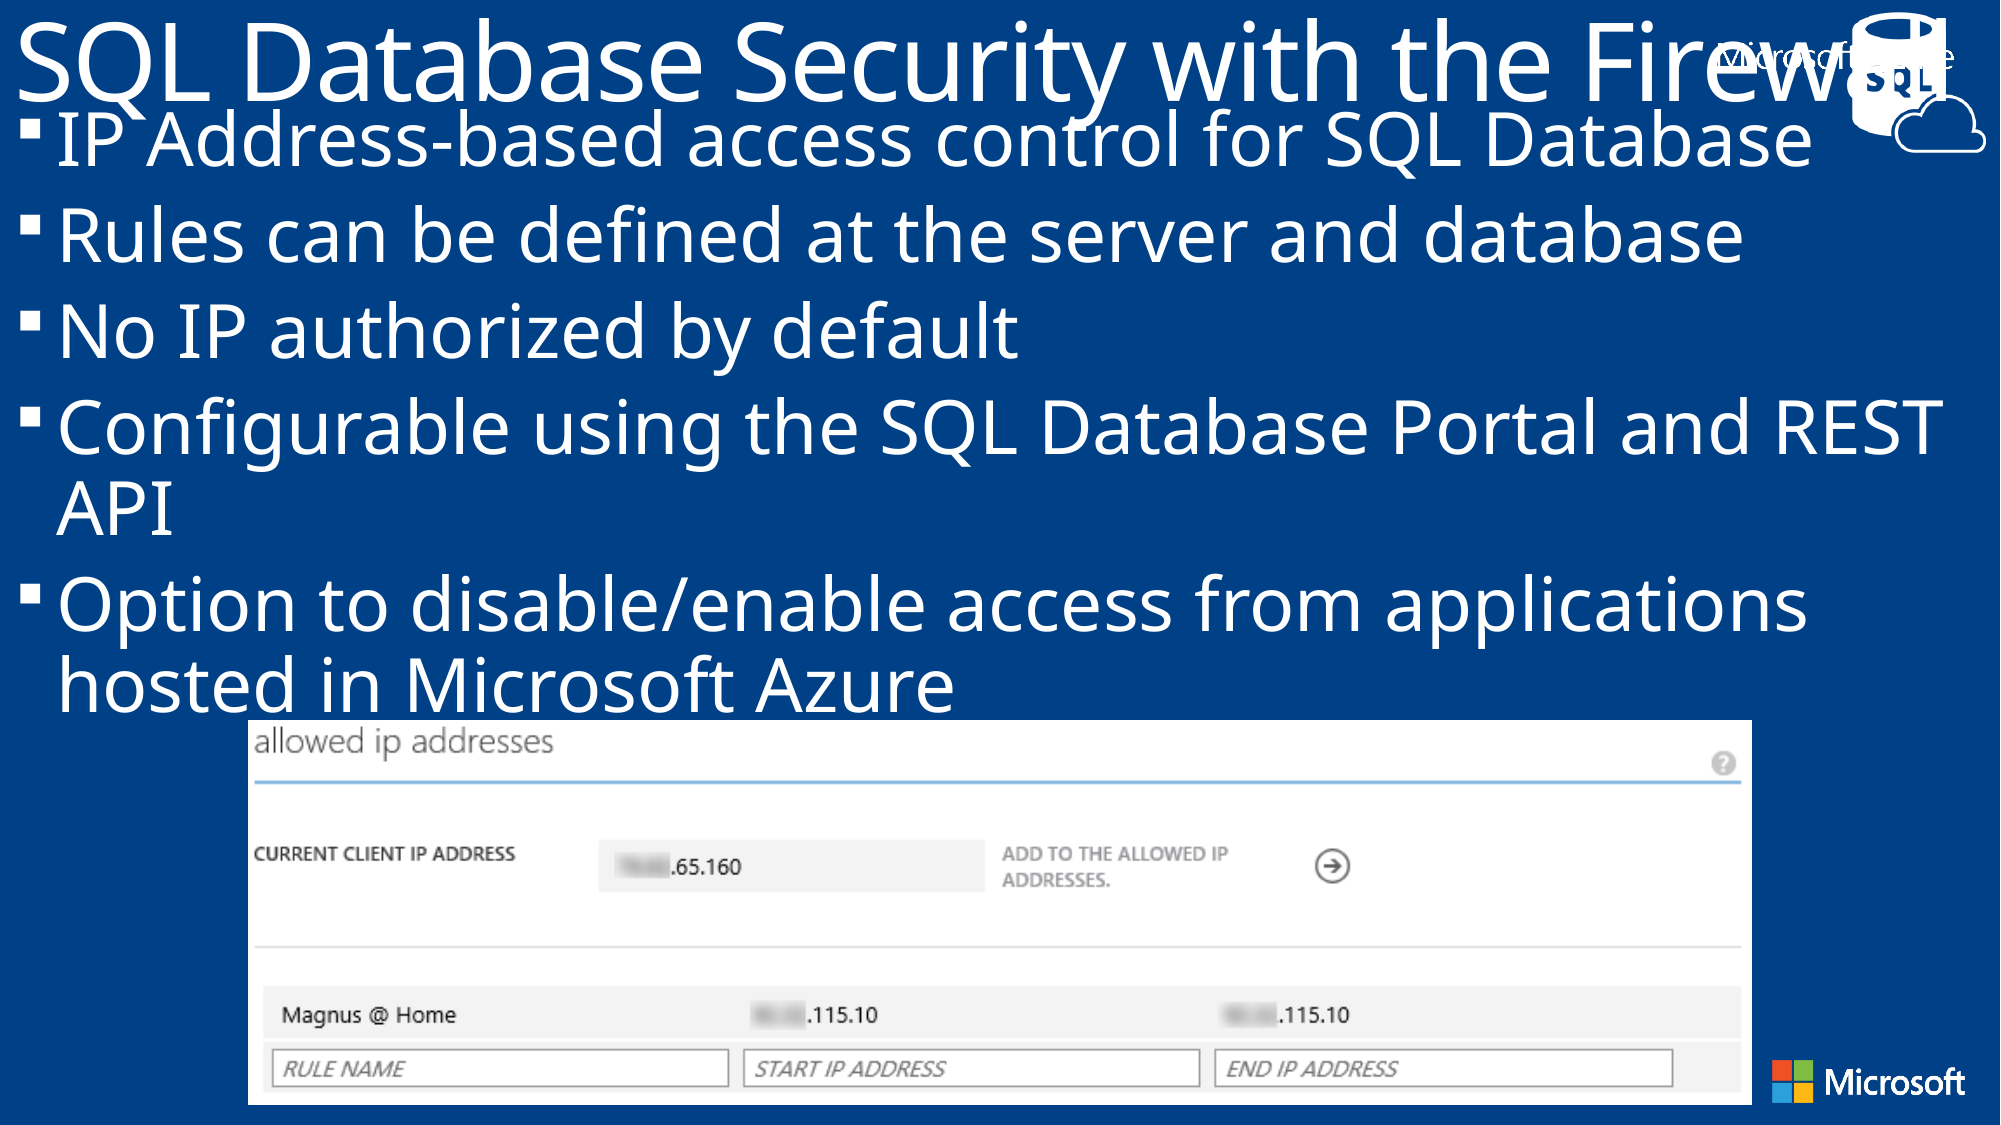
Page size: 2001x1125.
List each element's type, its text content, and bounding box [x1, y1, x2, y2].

picture [1851, 11, 1986, 154]
title SQL Database Security with the Firewall [0, 0, 2000, 94]
picture [248, 720, 1752, 1106]
picture [1772, 1060, 1965, 1103]
list IP Address-based access control for SQL Database Rules can be defined at the server and database No IP authorized by default Configurable using the SQL Database Portal and REST API Option to disable/enable access from applications hosted in Microsoft Azure [0, 94, 2000, 763]
